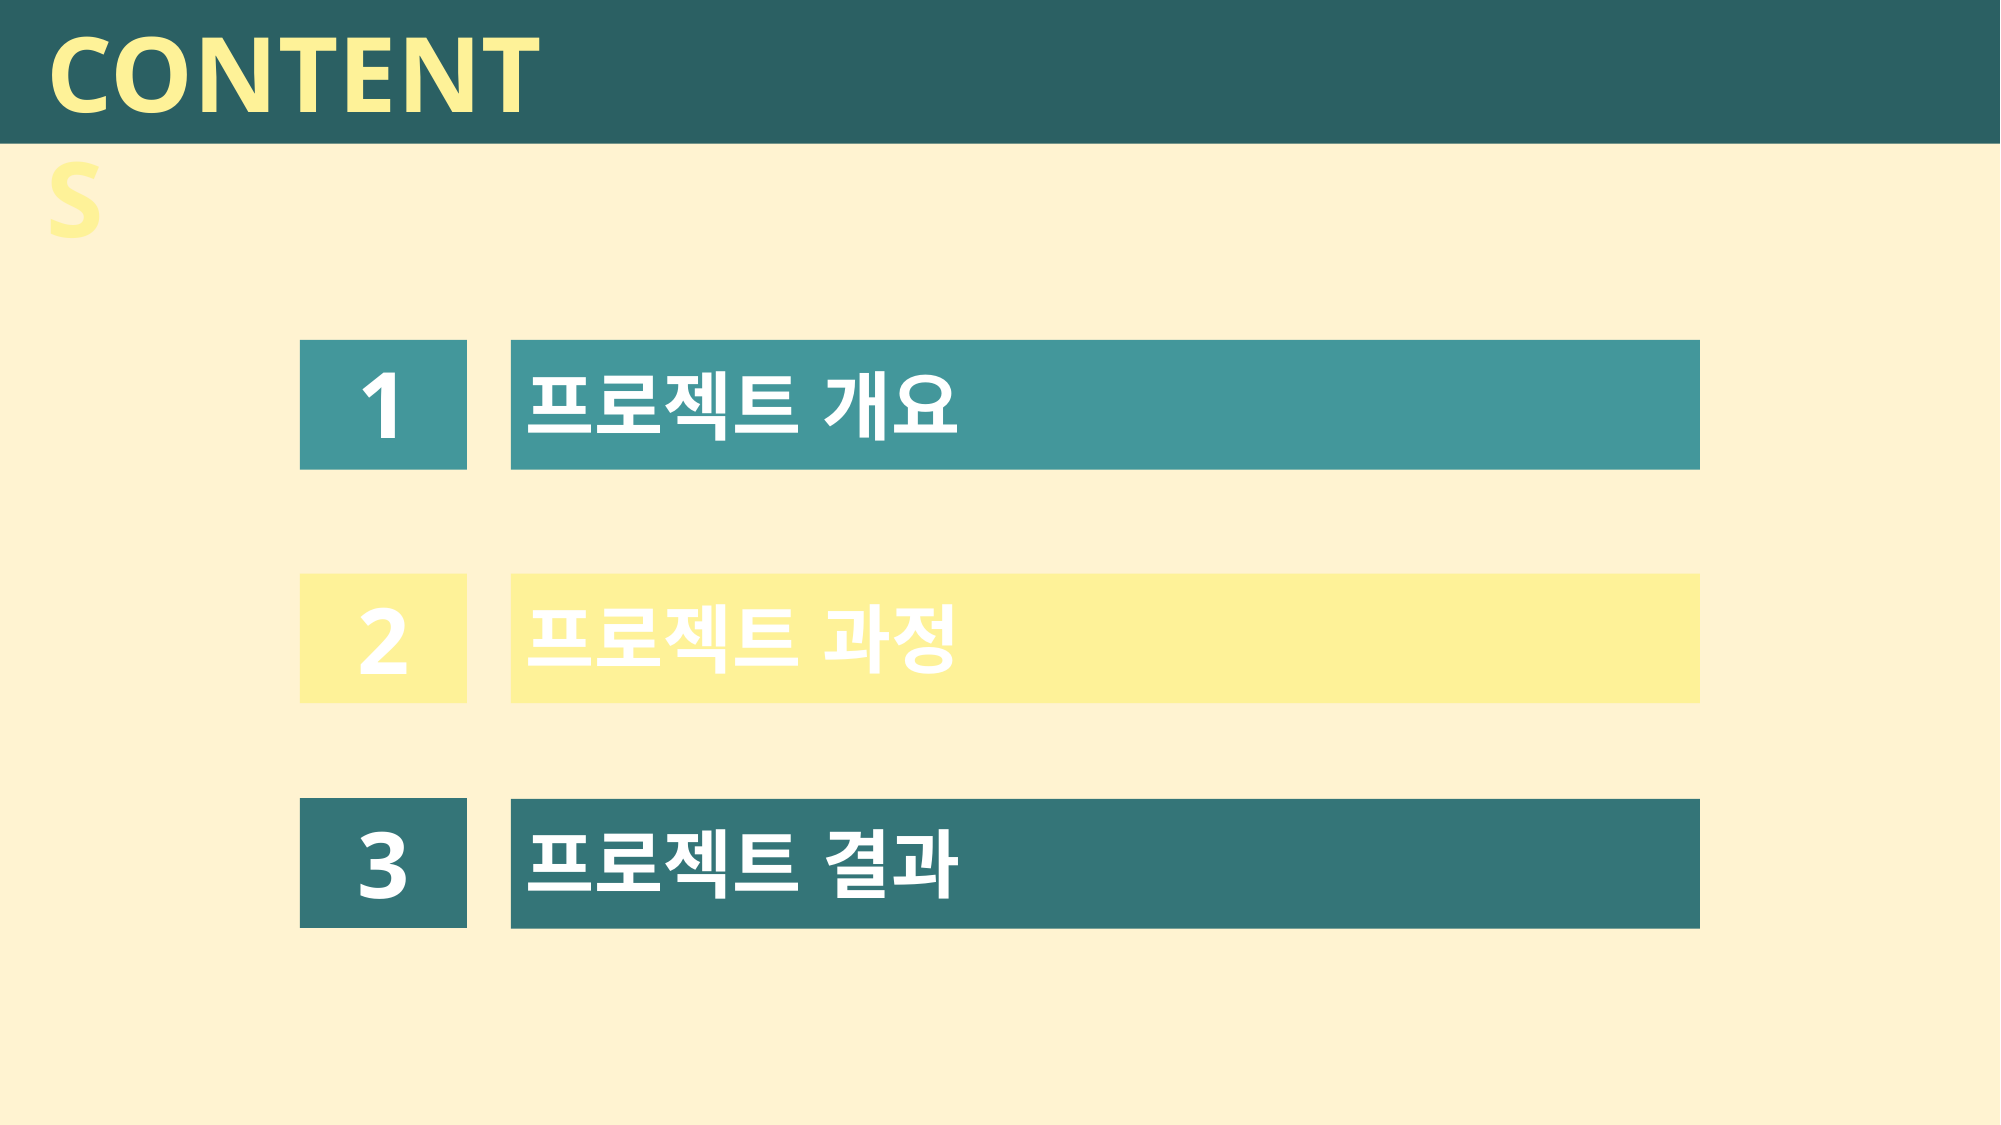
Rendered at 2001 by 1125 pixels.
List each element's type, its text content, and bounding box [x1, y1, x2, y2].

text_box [299, 798, 1700, 929]
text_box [299, 339, 1700, 470]
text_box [299, 573, 1700, 704]
text_box [0, 145, 2000, 1125]
text_box [0, 0, 2000, 145]
text_box CONTENTS [31, 1, 568, 266]
